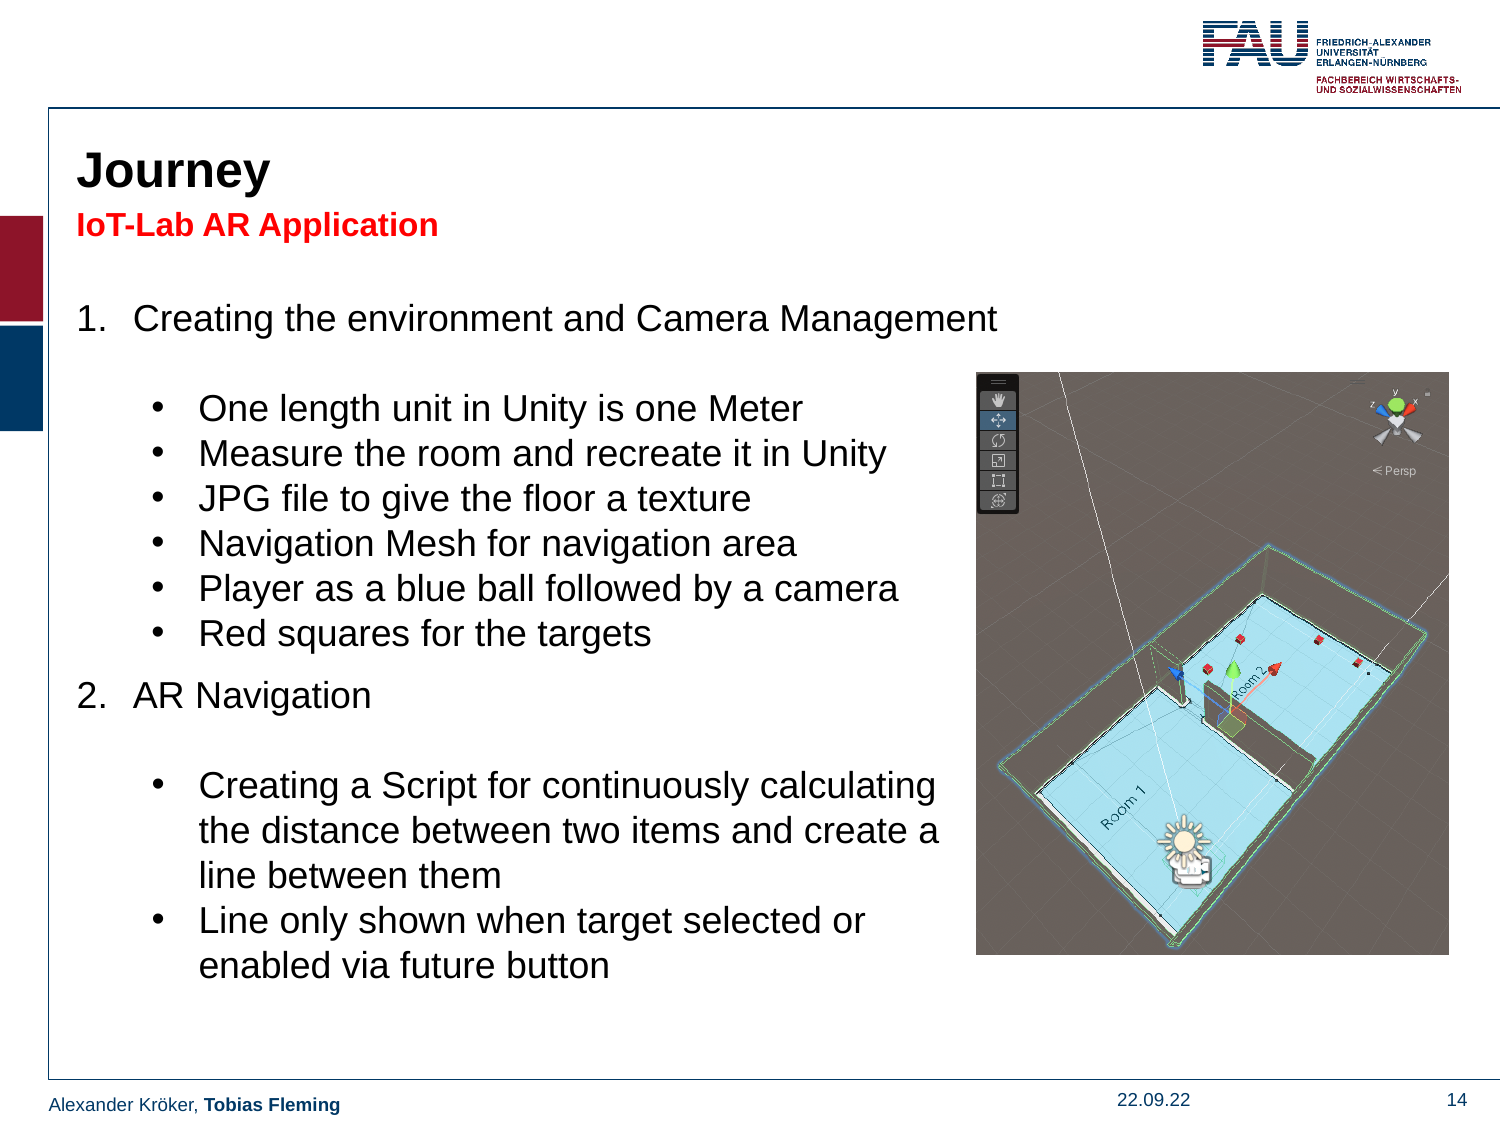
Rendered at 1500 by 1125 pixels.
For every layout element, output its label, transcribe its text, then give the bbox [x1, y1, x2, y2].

picture [1203, 21, 1461, 93]
slide_number 14 [1349, 1087, 1468, 1119]
text_box Creating the environment and Camera Management One length unit in Unity is one Meter Measure the room and recreate it in Unity JPG file to give the floor a texture Navigation Mesh for navigation area Player as a blue ball followed by a camera Red squares for the targets [61, 286, 1491, 662]
text_box IoT-Lab AR Application [61, 195, 1449, 251]
footer Alexander Kröker, Tobias Fleming [48, 1092, 1053, 1125]
text_box AR Navigation Creating a Script for continuously calculating the distance between two items and create a line between them Line only shown when target selected or enabled via future button [61, 663, 963, 994]
picture [975, 371, 1449, 956]
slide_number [1117, 1087, 1295, 1119]
text_box Journey [61, 129, 1449, 195]
